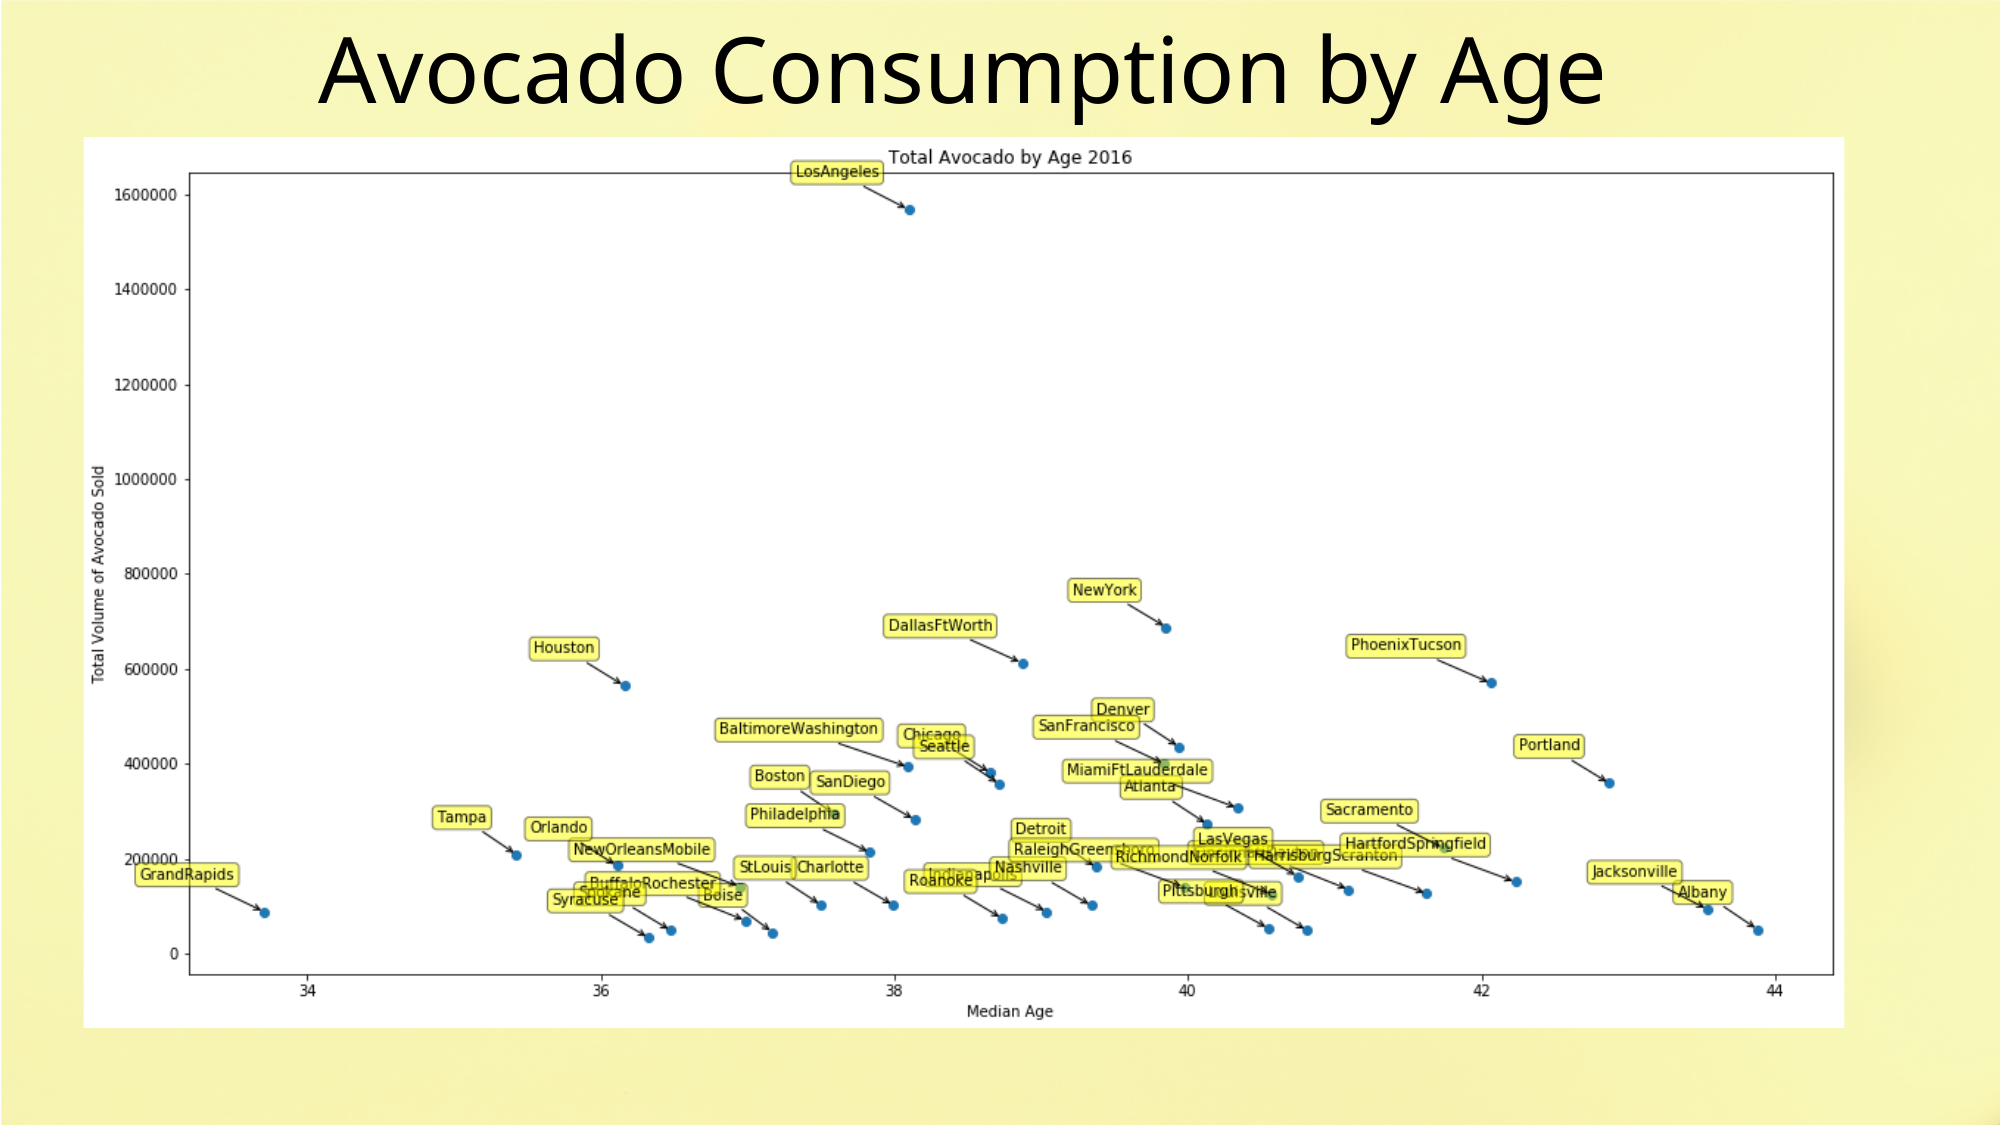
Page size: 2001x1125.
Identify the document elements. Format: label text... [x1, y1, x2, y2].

picture [83, 137, 1845, 1028]
text_box Avocado Consumption by Age [18, 17, 1910, 228]
